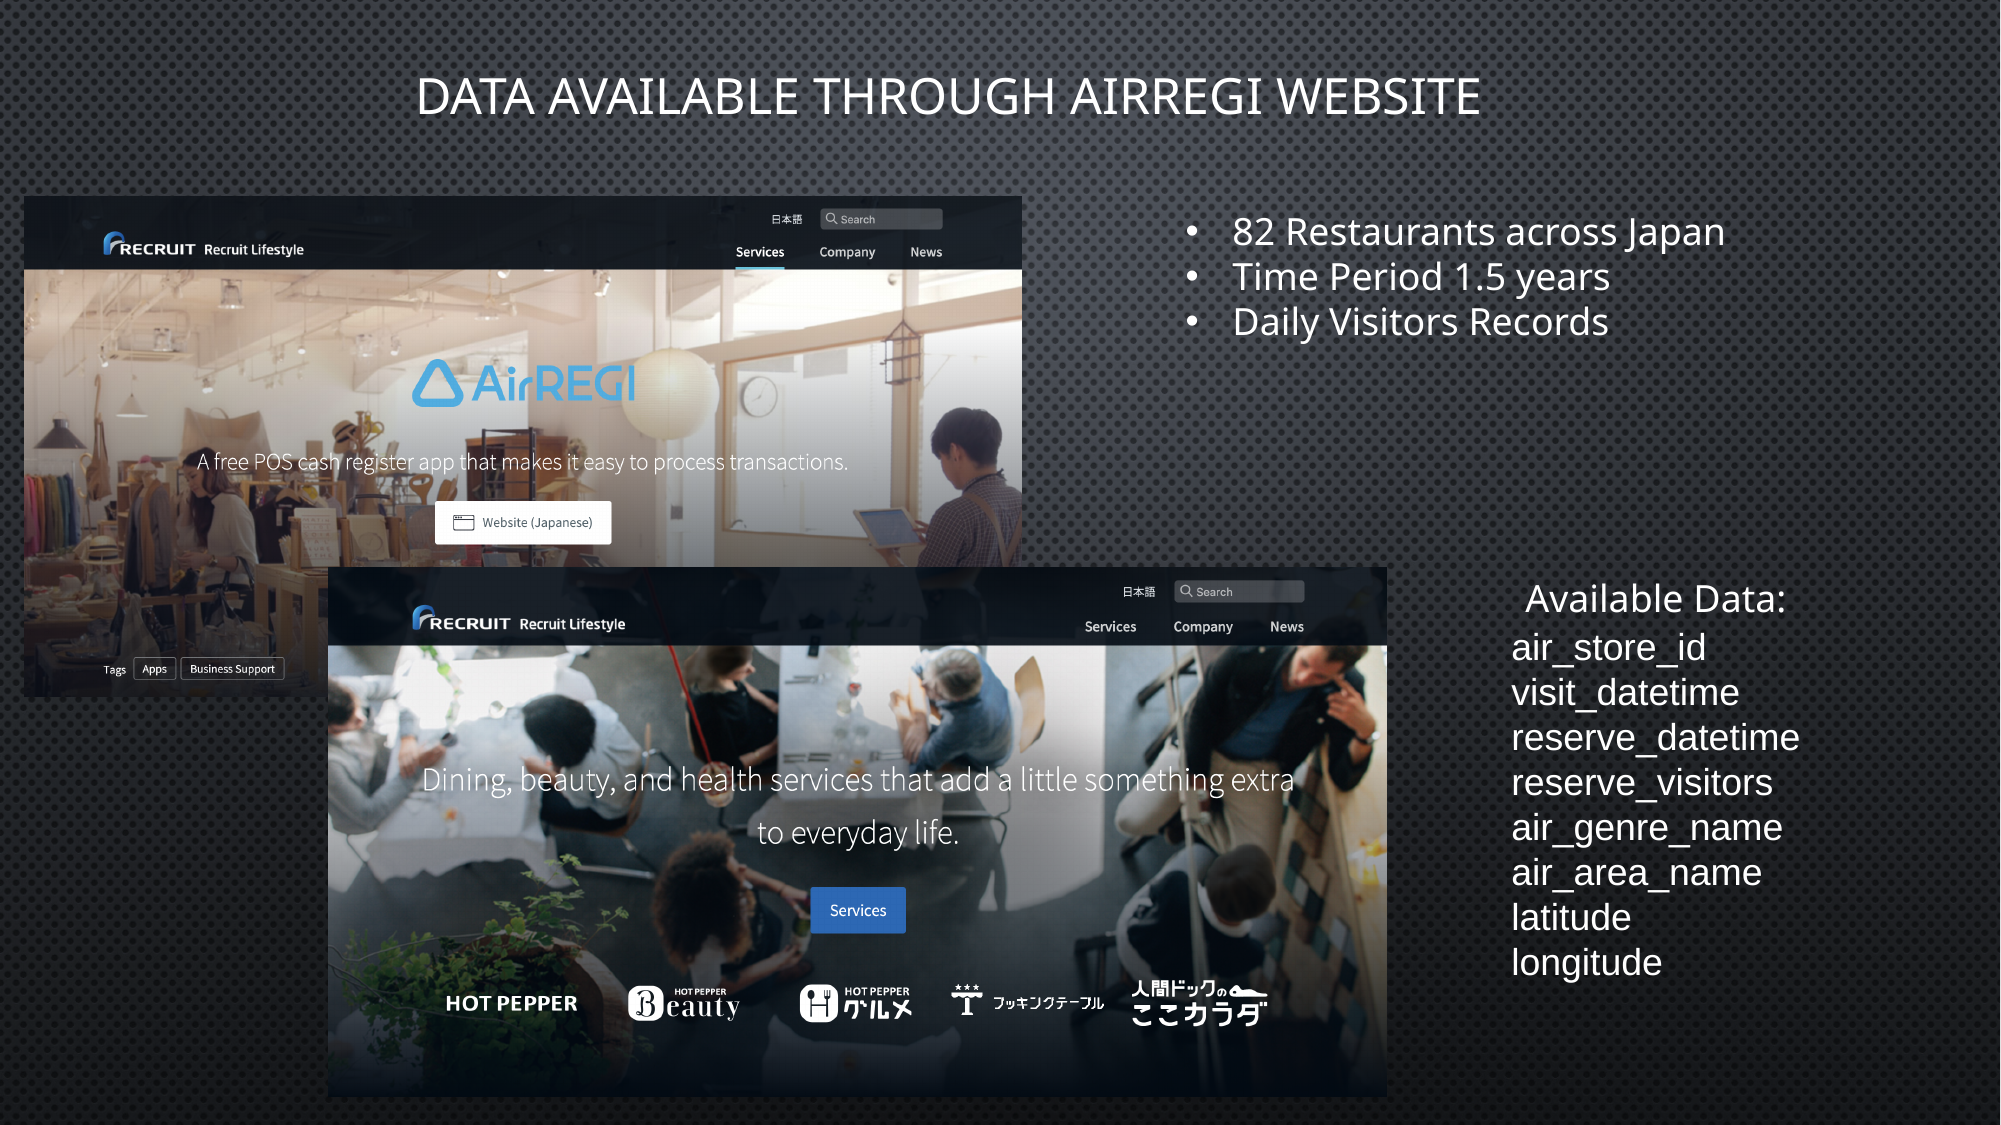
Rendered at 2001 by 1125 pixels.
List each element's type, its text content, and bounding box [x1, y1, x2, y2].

text_box Available Data: [1510, 567, 1812, 628]
text_box 82 Restaurants across Japan Time Period 1.5 years Daily Visitors Records [1170, 200, 1742, 351]
title Data available through AIRRegi website [400, 53, 1600, 136]
picture [24, 195, 1387, 1097]
text_box air_store_id visit_datetime reserve_datetime reserve_visitors air_genre_name air_area_name latitude longitude [1496, 615, 1847, 990]
